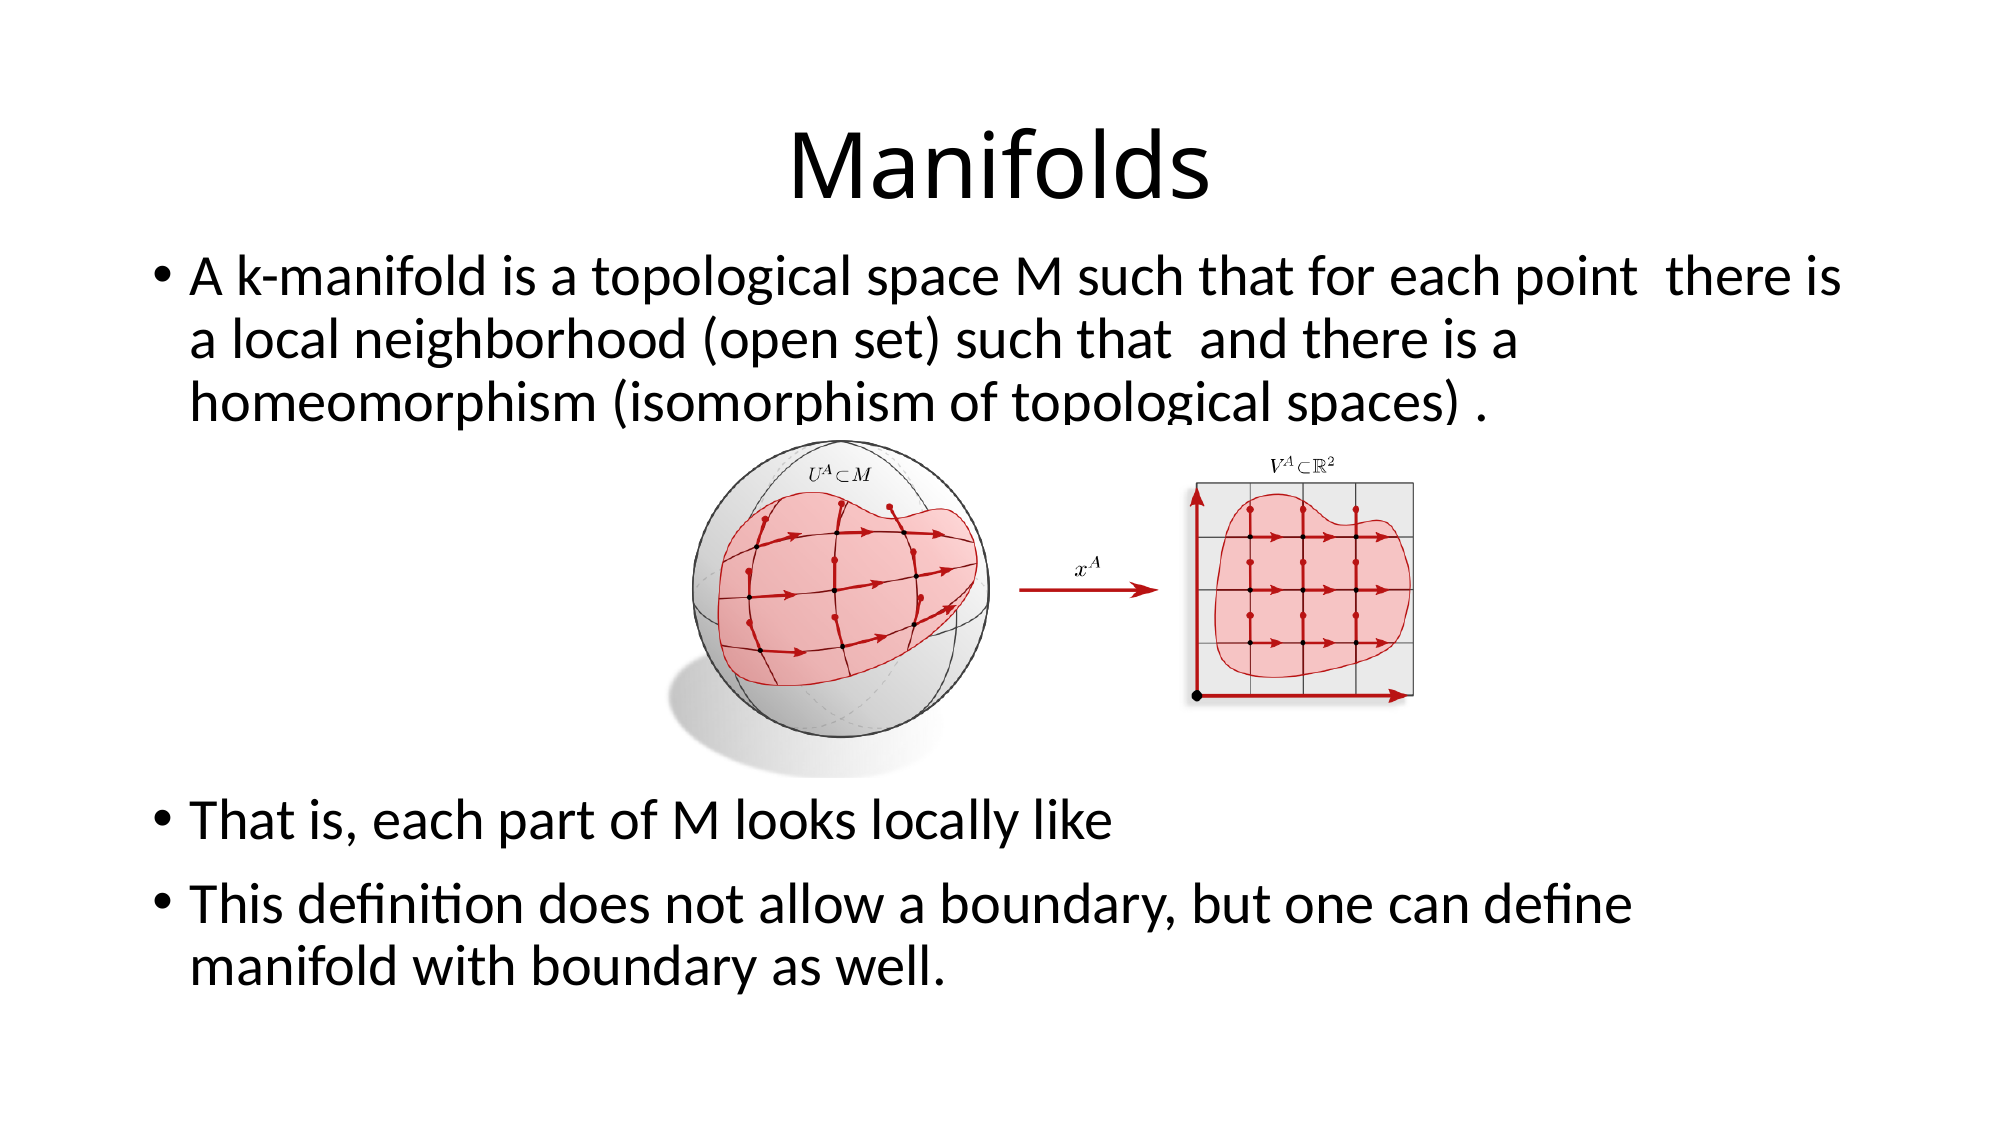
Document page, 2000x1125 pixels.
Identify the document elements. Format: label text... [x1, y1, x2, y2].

title Manifolds [137, 59, 1862, 278]
picture [648, 424, 1455, 778]
